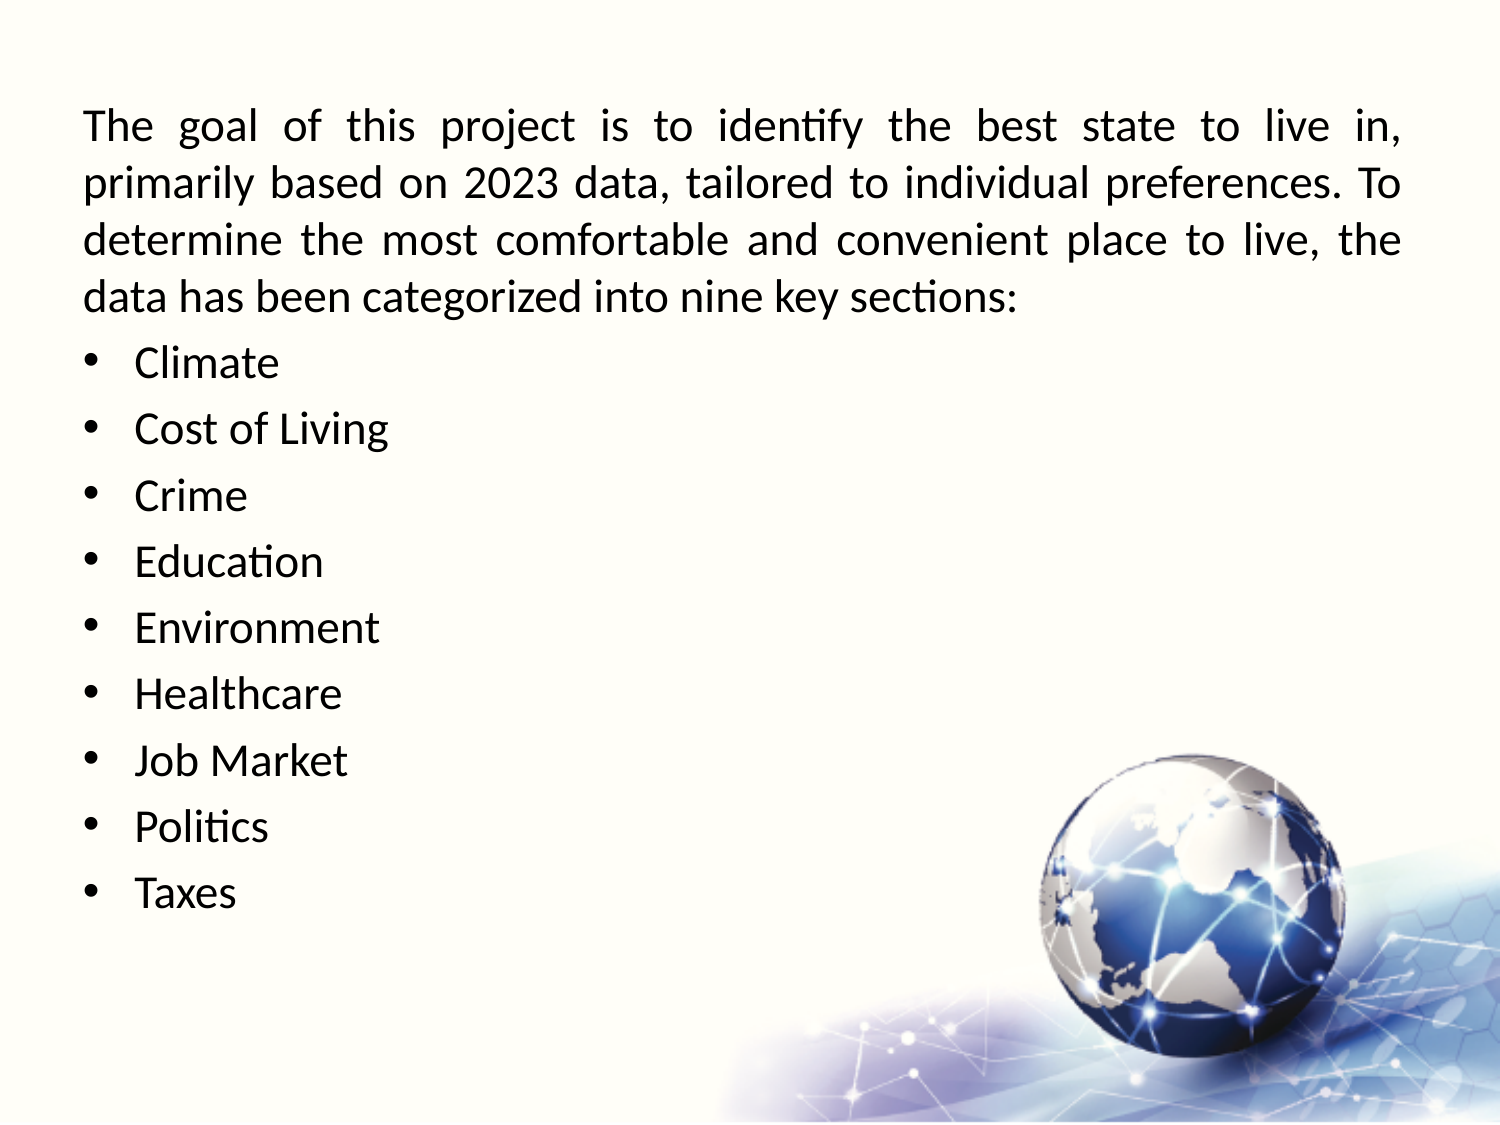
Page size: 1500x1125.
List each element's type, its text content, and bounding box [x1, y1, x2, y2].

list The goal of this project is to identify the best state to live in, primarily based on 2023 data, tailored to individual preferences. To determine the most comfortable and convenient place to live, the data has been categorized into nine key sections: Climate Cost of Living Crime Education Environment Healthcare Job Market Politics Taxes [67, 86, 1418, 933]
picture [0, 0, 1500, 1125]
